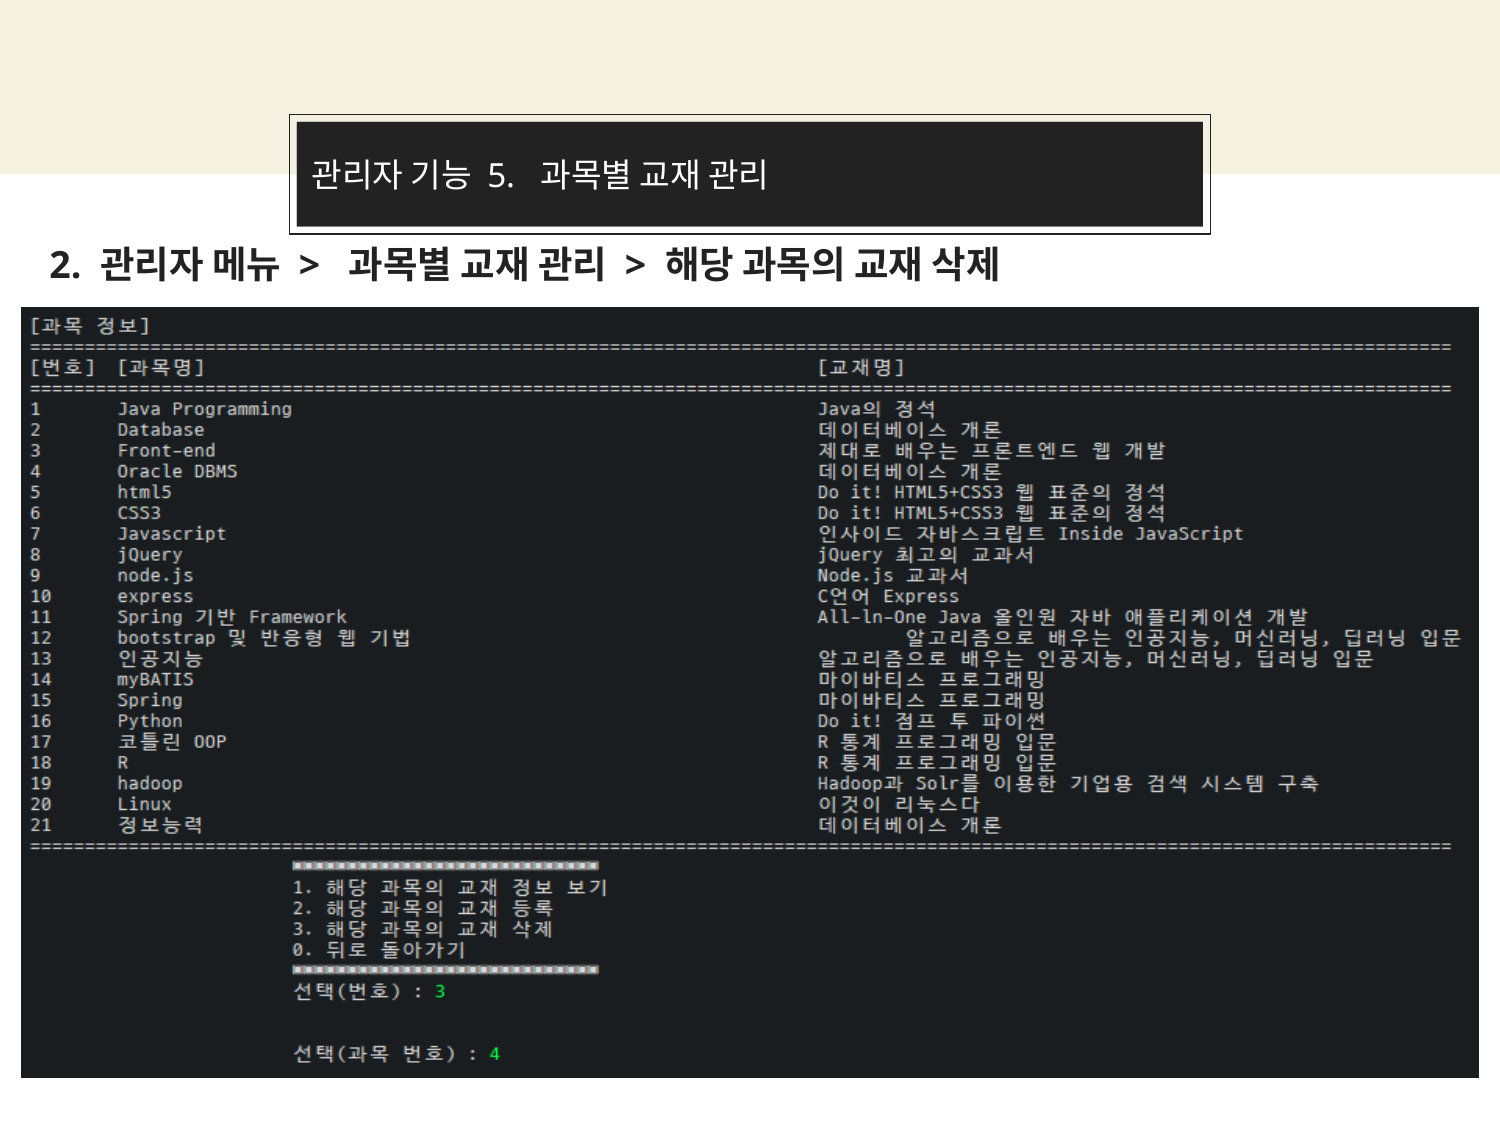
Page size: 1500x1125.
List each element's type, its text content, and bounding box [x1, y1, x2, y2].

title 관리자 기능 5. 과목별 교재 관리 [296, 121, 1203, 227]
list 2. 관리자 메뉴 > 과목별 교재 관리 > 해당 과목의 교재 삭제 [34, 226, 1425, 305]
picture [20, 306, 1480, 1078]
